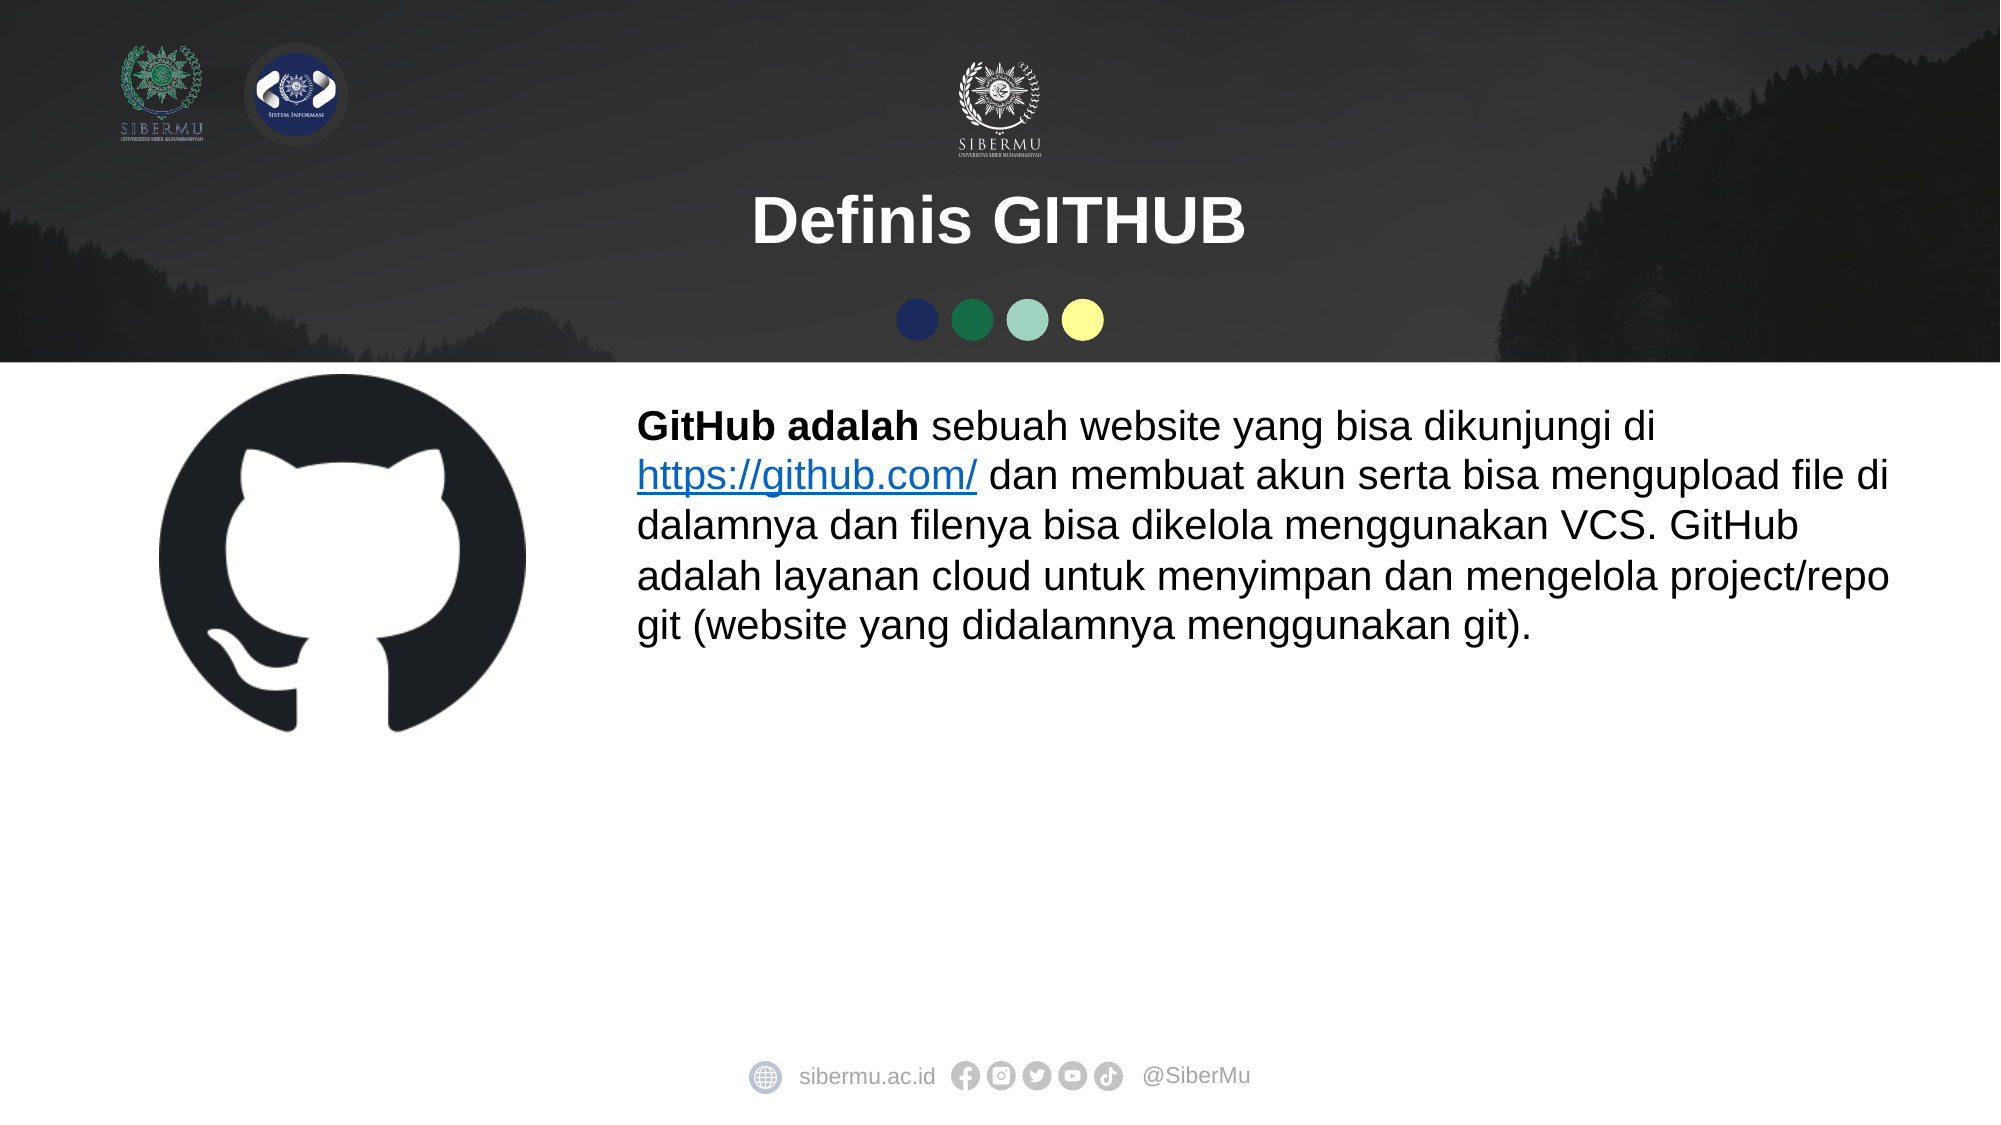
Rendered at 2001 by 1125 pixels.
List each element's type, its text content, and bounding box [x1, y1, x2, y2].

text_box GitHub adalah sebuah website yang bisa dikunjungi di https://github.com/ dan membuat akun serta bisa mengupload file di dalamnya dan filenya bisa dikelola menggunakan VCS. GitHub adalah layanan cloud untuk menyimpan dan mengelola project/repo git (website yang didalamnya menggunakan git). [622, 390, 1945, 706]
picture [121, 46, 203, 141]
title Definis GITHUB [137, 166, 1863, 278]
picture [249, 47, 343, 142]
picture [959, 62, 1041, 157]
picture [159, 374, 526, 741]
